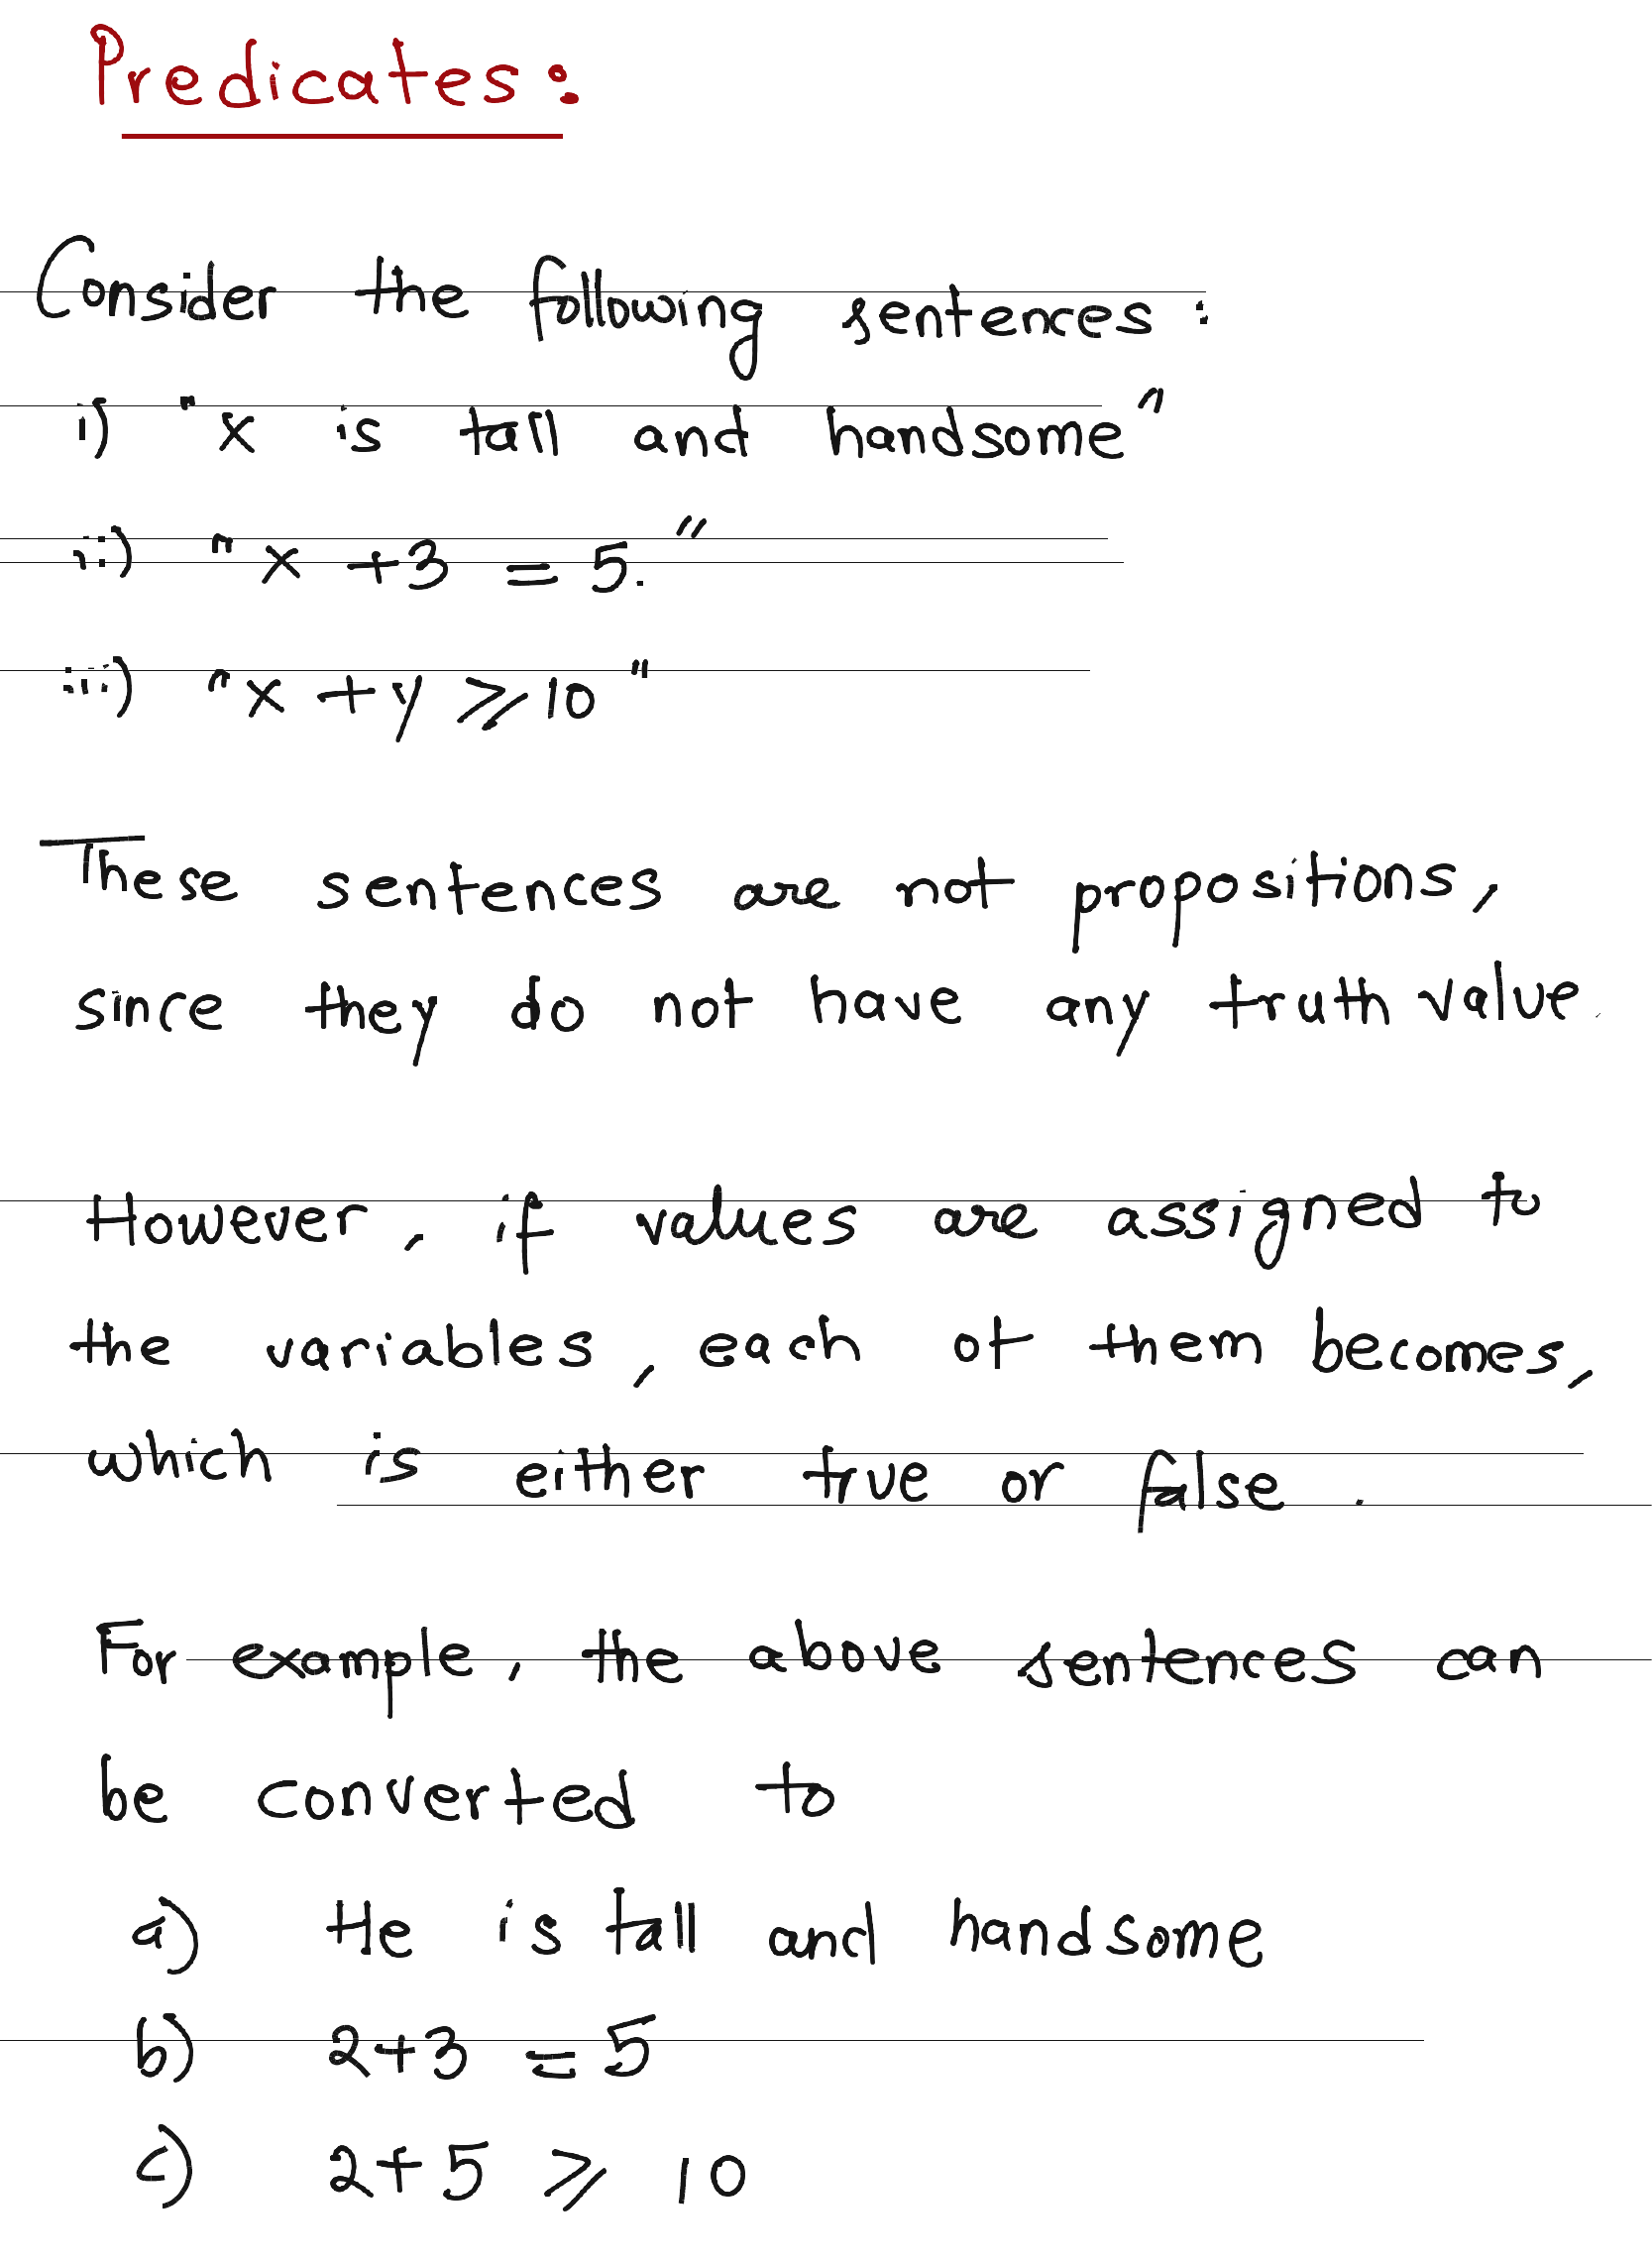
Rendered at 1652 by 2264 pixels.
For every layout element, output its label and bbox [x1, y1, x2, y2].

text_box [1196, 299, 1205, 311]
text_box [1513, 981, 1580, 1021]
picture [558, 1331, 593, 1367]
text_box [305, 981, 401, 1034]
picture [1088, 1322, 1156, 1365]
text_box [670, 1184, 813, 1246]
picture [654, 991, 681, 1027]
picture [551, 996, 584, 1032]
text_box [98, 558, 106, 570]
picture [894, 991, 920, 1021]
text_box [1048, 307, 1072, 337]
text_box [229, 1205, 327, 1244]
picture [711, 2155, 745, 2197]
picture [73, 549, 87, 571]
text_box [769, 1900, 875, 1966]
text_box [340, 403, 381, 452]
picture [342, 1781, 371, 1817]
text_box [158, 2123, 193, 2209]
picture [388, 38, 428, 104]
text_box [1274, 1640, 1356, 1684]
picture [111, 524, 132, 579]
picture [879, 301, 910, 334]
text_box [102, 656, 132, 718]
picture [674, 426, 708, 457]
picture [434, 68, 472, 106]
text_box [1022, 307, 1047, 337]
text_box [528, 409, 559, 456]
text_box [292, 70, 380, 104]
picture [547, 64, 567, 82]
picture [755, 1761, 835, 1818]
text_box [1072, 875, 1164, 954]
picture [1473, 884, 1497, 914]
picture [1464, 986, 1488, 1019]
text_box [366, 876, 437, 910]
picture [408, 539, 448, 590]
picture [212, 533, 234, 553]
picture [811, 974, 846, 1024]
picture [179, 866, 238, 901]
picture [1298, 991, 1325, 1024]
picture [457, 677, 528, 731]
text_box [1253, 856, 1298, 902]
picture [346, 551, 400, 584]
text_box [1595, 1011, 1602, 1019]
picture [1510, 1644, 1541, 1678]
picture [795, 1619, 831, 1670]
picture [531, 1914, 562, 1956]
text_box [674, 1899, 696, 1954]
text_box [698, 295, 762, 381]
picture [92, 397, 108, 460]
text_box [524, 2050, 577, 2079]
text_box [1138, 1448, 1188, 1536]
text_box [547, 676, 558, 721]
text_box [1172, 871, 1238, 948]
picture [526, 880, 556, 911]
picture [854, 990, 885, 1021]
picture [916, 283, 972, 339]
picture [134, 1783, 167, 1823]
picture [842, 297, 871, 346]
text_box [1216, 1473, 1285, 1511]
picture [140, 1336, 169, 1365]
picture [675, 515, 707, 538]
picture [258, 1780, 298, 1819]
text_box [145, 1204, 223, 1245]
picture [1255, 1197, 1289, 1270]
picture [1062, 1650, 1130, 1686]
text_box [300, 1648, 412, 1719]
picture [715, 403, 748, 457]
picture [544, 2149, 606, 2212]
picture [424, 1784, 460, 1822]
picture [267, 1338, 293, 1369]
text_box [1355, 1497, 1365, 1509]
picture [1417, 977, 1453, 1021]
picture [823, 1204, 856, 1245]
picture [425, 2026, 468, 2080]
picture [1138, 388, 1163, 413]
picture [75, 988, 105, 1031]
text_box [896, 856, 1015, 910]
picture [1334, 976, 1390, 1025]
picture [1209, 973, 1285, 1029]
picture [950, 1897, 1011, 1953]
text_box [89, 24, 151, 105]
picture [1020, 1919, 1048, 1956]
text_box [329, 2145, 422, 2199]
picture [137, 2013, 194, 2083]
picture [411, 996, 437, 1067]
picture [316, 872, 350, 910]
text_box [1200, 314, 1209, 324]
picture [385, 1775, 414, 1815]
picture [628, 868, 661, 911]
picture [68, 1318, 131, 1366]
text_box [378, 1447, 421, 1484]
text_box [269, 59, 282, 102]
text_box [96, 533, 105, 543]
picture [509, 1334, 542, 1366]
picture [207, 669, 231, 693]
text_box [88, 1429, 180, 1482]
picture [1436, 1645, 1496, 1681]
text_box [934, 1203, 1039, 1239]
picture [633, 1365, 654, 1388]
picture [1170, 1332, 1203, 1362]
picture [85, 1191, 137, 1247]
picture [515, 1462, 547, 1498]
text_box [1493, 960, 1504, 1021]
text_box [76, 400, 83, 409]
text_box [136, 2144, 153, 2182]
picture [826, 405, 1124, 459]
picture [681, 1465, 705, 1499]
text_box [82, 532, 90, 542]
text_box [1146, 1920, 1218, 1959]
text_box [1195, 1449, 1206, 1510]
text_box [448, 861, 518, 915]
picture [874, 1637, 900, 1671]
picture [439, 1643, 473, 1676]
text_box [678, 2157, 690, 2207]
text_box [554, 1467, 564, 1494]
text_box [1312, 1306, 1383, 1374]
picture [724, 977, 753, 1028]
text_box [77, 416, 85, 441]
text_box [63, 684, 74, 697]
picture [575, 1442, 629, 1498]
text_box [80, 676, 89, 698]
picture [931, 986, 961, 1024]
picture [1306, 850, 1347, 908]
picture [565, 682, 595, 719]
text_box [1354, 863, 1412, 903]
picture [261, 545, 301, 584]
picture [1229, 1205, 1241, 1238]
text_box [1002, 1462, 1065, 1503]
text_box [498, 1917, 509, 1945]
picture [646, 1647, 683, 1683]
picture [380, 1920, 412, 1958]
picture [1209, 1330, 1263, 1365]
picture [218, 412, 255, 454]
text_box [1046, 990, 1150, 1058]
text_box [190, 1428, 273, 1482]
text_box [39, 835, 163, 899]
picture [564, 873, 622, 907]
text_box [65, 666, 72, 673]
picture [803, 1445, 858, 1505]
picture [247, 679, 284, 718]
text_box [1108, 1198, 1219, 1239]
text_box [558, 1448, 566, 1457]
picture [1106, 1914, 1139, 1955]
picture [391, 675, 423, 742]
picture [1481, 1171, 1540, 1226]
picture [1018, 1641, 1053, 1689]
picture [631, 659, 649, 679]
text_box [87, 664, 95, 672]
text_box [37, 235, 172, 321]
text_box [528, 254, 690, 344]
picture [484, 64, 518, 103]
picture [460, 406, 519, 456]
picture [511, 975, 540, 1030]
text_box [1239, 1187, 1247, 1195]
picture [402, 1323, 484, 1368]
text_box [1141, 1628, 1265, 1685]
text_box [867, 1462, 929, 1502]
picture [582, 1629, 638, 1683]
text_box [1348, 1176, 1422, 1228]
picture [989, 1315, 1034, 1370]
picture [305, 1786, 335, 1820]
picture [180, 396, 195, 410]
picture [325, 1900, 371, 1956]
picture [643, 1459, 675, 1494]
text_box [371, 1432, 382, 1440]
picture [404, 1234, 423, 1252]
picture [218, 39, 261, 108]
picture [377, 1332, 392, 1366]
picture [466, 1785, 491, 1821]
picture [1303, 1193, 1336, 1230]
picture [634, 425, 669, 453]
picture [748, 1645, 787, 1672]
text_box [420, 1626, 431, 1679]
text_box [96, 1619, 176, 1684]
picture [636, 1209, 667, 1245]
picture [691, 997, 718, 1028]
picture [699, 1333, 737, 1367]
picture [1390, 1338, 1408, 1371]
text_box [111, 987, 149, 1027]
picture [301, 1336, 329, 1371]
picture [337, 1204, 369, 1235]
text_box [501, 1191, 554, 1275]
text_box [733, 877, 841, 911]
picture [840, 1641, 864, 1672]
text_box [131, 1896, 198, 1976]
text_box [490, 1317, 500, 1367]
picture [1056, 1905, 1092, 1956]
text_box [504, 1898, 515, 1910]
text_box [636, 579, 643, 587]
picture [165, 65, 202, 105]
text_box [159, 991, 222, 1032]
text_box [232, 1642, 306, 1680]
picture [744, 1333, 770, 1364]
picture [504, 1766, 544, 1825]
picture [101, 1754, 127, 1821]
text_box [788, 1314, 860, 1361]
picture [341, 1338, 370, 1368]
picture [908, 1639, 940, 1674]
picture [443, 2140, 490, 2202]
picture [508, 1661, 520, 1681]
picture [981, 306, 1017, 336]
picture [1420, 863, 1456, 896]
text_box [1415, 1340, 1593, 1389]
text_box [328, 2024, 418, 2080]
picture [355, 256, 426, 314]
picture [604, 2013, 656, 2077]
picture [432, 284, 470, 318]
picture [591, 541, 627, 593]
text_box [365, 1449, 373, 1478]
picture [552, 1769, 635, 1829]
picture [505, 563, 559, 586]
picture [317, 674, 376, 714]
picture [560, 91, 580, 104]
picture [954, 1332, 979, 1362]
picture [606, 1887, 663, 1955]
text_box [1077, 302, 1152, 339]
text_box [187, 259, 277, 321]
picture [1228, 1919, 1263, 1969]
